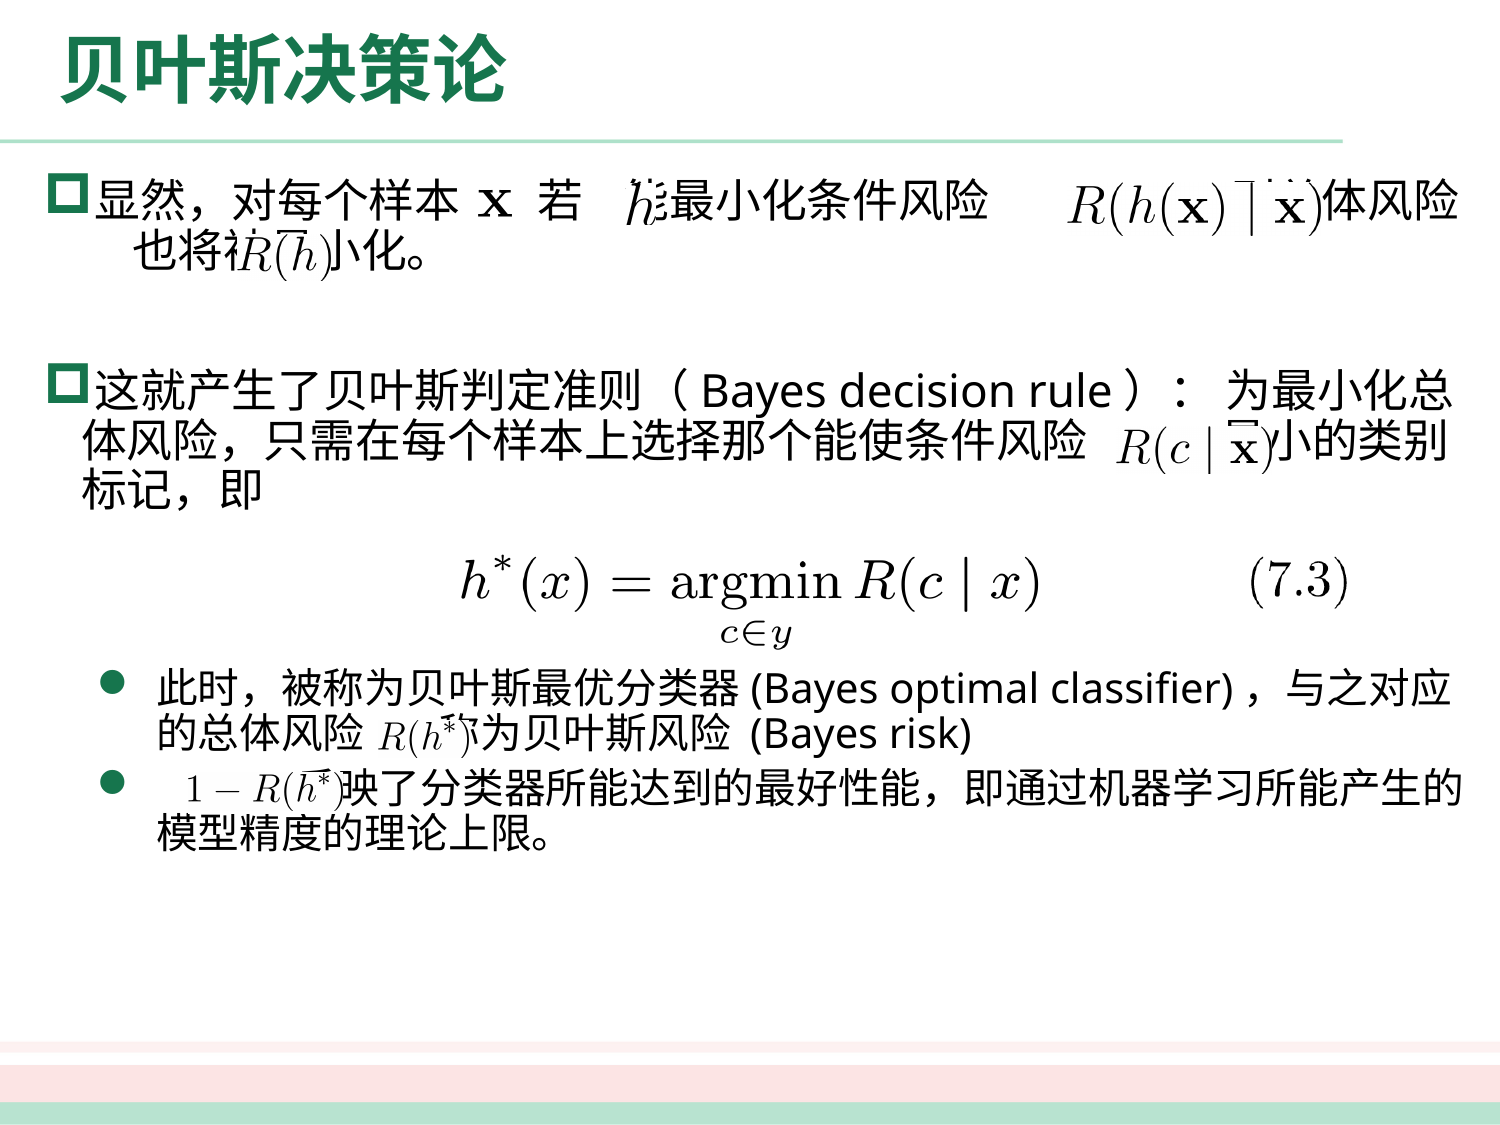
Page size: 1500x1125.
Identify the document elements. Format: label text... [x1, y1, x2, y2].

picture [0, 0, 1500, 1125]
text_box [376, 717, 470, 762]
title 贝叶斯决策论 [42, 8, 1223, 138]
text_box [186, 769, 345, 814]
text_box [475, 184, 515, 232]
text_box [458, 549, 1348, 651]
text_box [235, 230, 333, 286]
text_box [1065, 178, 1323, 241]
list 显然，对每个样本 ，若 能最小化条件风险 ，则总体风险 也将被最小化。 这就产生了贝叶斯判定准则（Bayes decision rule）： 为最小化总体风险，只需在每个样本上选择那个能使条件风险 最小的类别标记，即 此时，被称为贝叶斯最优分类器(Bayes optimal classifier)，与之对应的总体风险 称为贝叶斯风险 (Bayes risk) 反映了分类器所能达到的最好性能，即通过机器学习所能产生的模型精度的理论上限。 [28, 170, 1500, 949]
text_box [1114, 422, 1274, 479]
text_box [624, 178, 659, 241]
